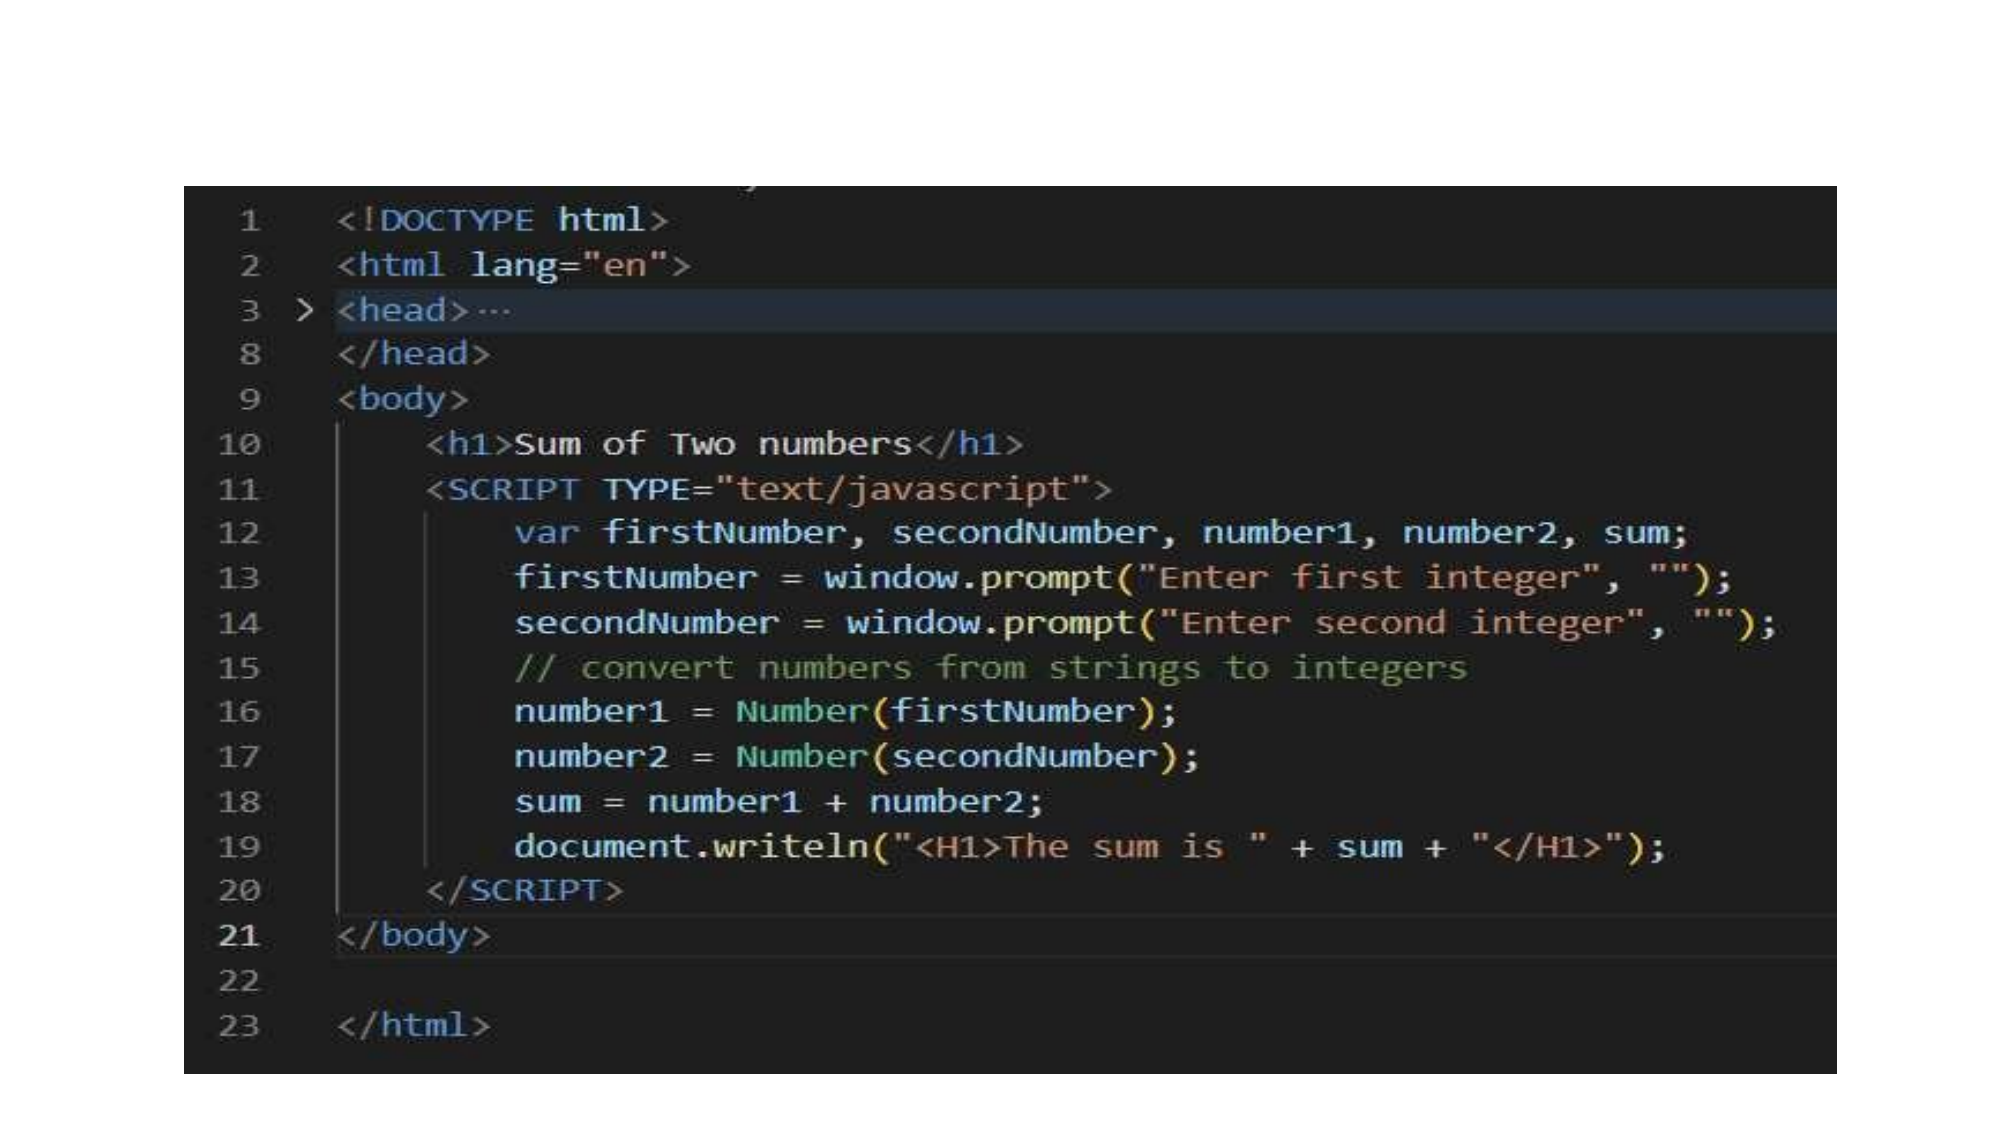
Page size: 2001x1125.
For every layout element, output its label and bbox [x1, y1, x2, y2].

list [184, 186, 1837, 1074]
